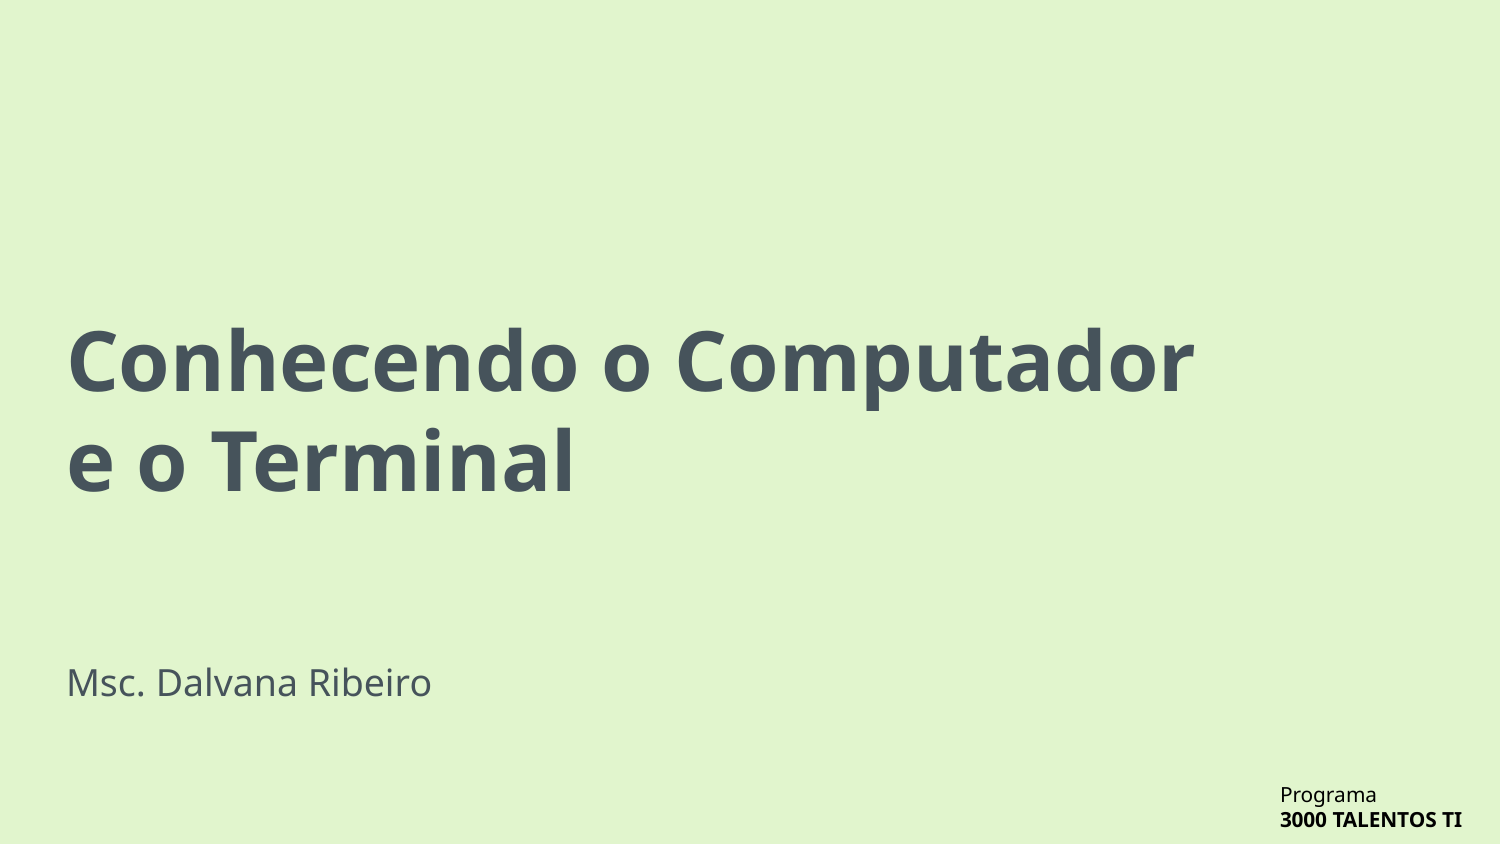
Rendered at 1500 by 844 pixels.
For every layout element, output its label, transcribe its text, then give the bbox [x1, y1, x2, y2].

subtitle Msc. Dalvana Ribeiro [51, 636, 1253, 702]
title Conhecendo o Computador e o Terminal [51, 192, 1253, 624]
